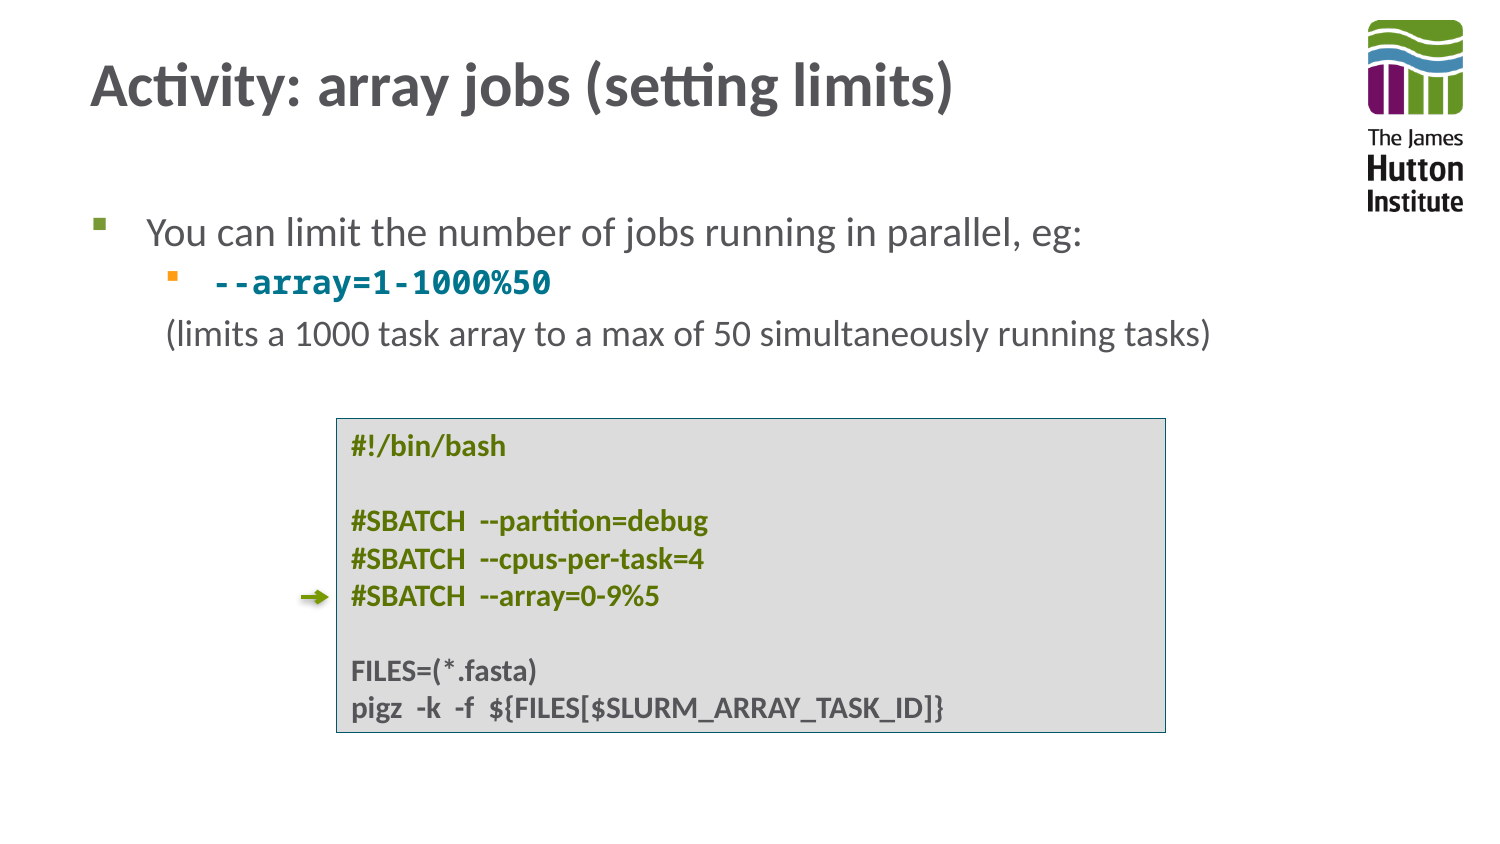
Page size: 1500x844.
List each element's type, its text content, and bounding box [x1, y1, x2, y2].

list You can limit the number of jobs running in parallel, eg: --array=1-1000%50 (limits a 1000 task array to a max of 50 simultaneously running tasks) [75, 196, 1425, 672]
title Activity: array jobs (setting limits) [75, 36, 1284, 127]
text_box #!/bin/bash #SBATCH --partition=debug #SBATCH --cpus-per-task=4 #SBATCH --array=0-9%5 FILES=(*.fasta) pigz -k -f ${FILES[$SLURM_ARRAY_TASK_ID]} [336, 418, 1166, 733]
picture [1368, 20, 1463, 212]
